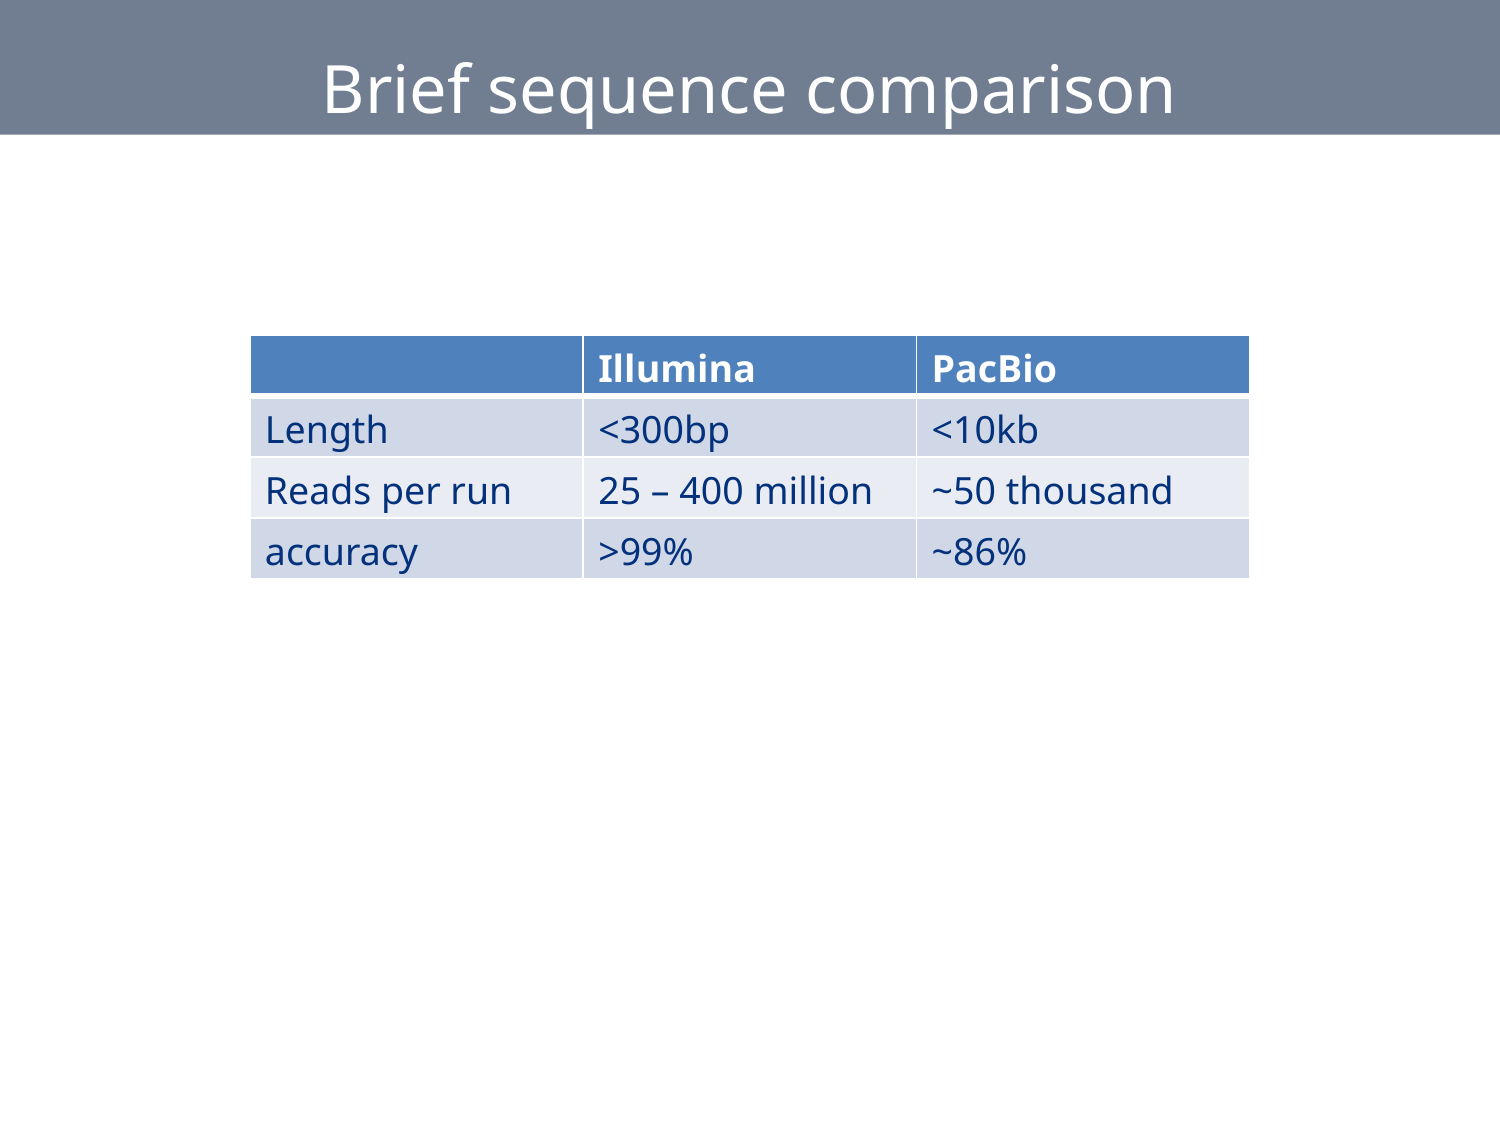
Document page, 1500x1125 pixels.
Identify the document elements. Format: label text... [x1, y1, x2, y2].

table_cell <10kb [917, 399, 1249, 456]
table_header [251, 336, 582, 393]
table_cell Length [251, 399, 582, 456]
text_box Brief sequence comparison [0, 0, 1500, 135]
table_cell ~50 thousand [917, 458, 1249, 517]
table_cell Reads per run [251, 458, 582, 517]
table_cell >99% [584, 519, 916, 578]
table_header Illumina [584, 336, 916, 393]
table_cell <300bp [584, 399, 916, 456]
table_cell accuracy [251, 519, 582, 578]
table_cell ~86% [917, 519, 1249, 578]
table_cell 25 – 400 million [584, 458, 916, 517]
table_header PacBio [917, 336, 1249, 393]
